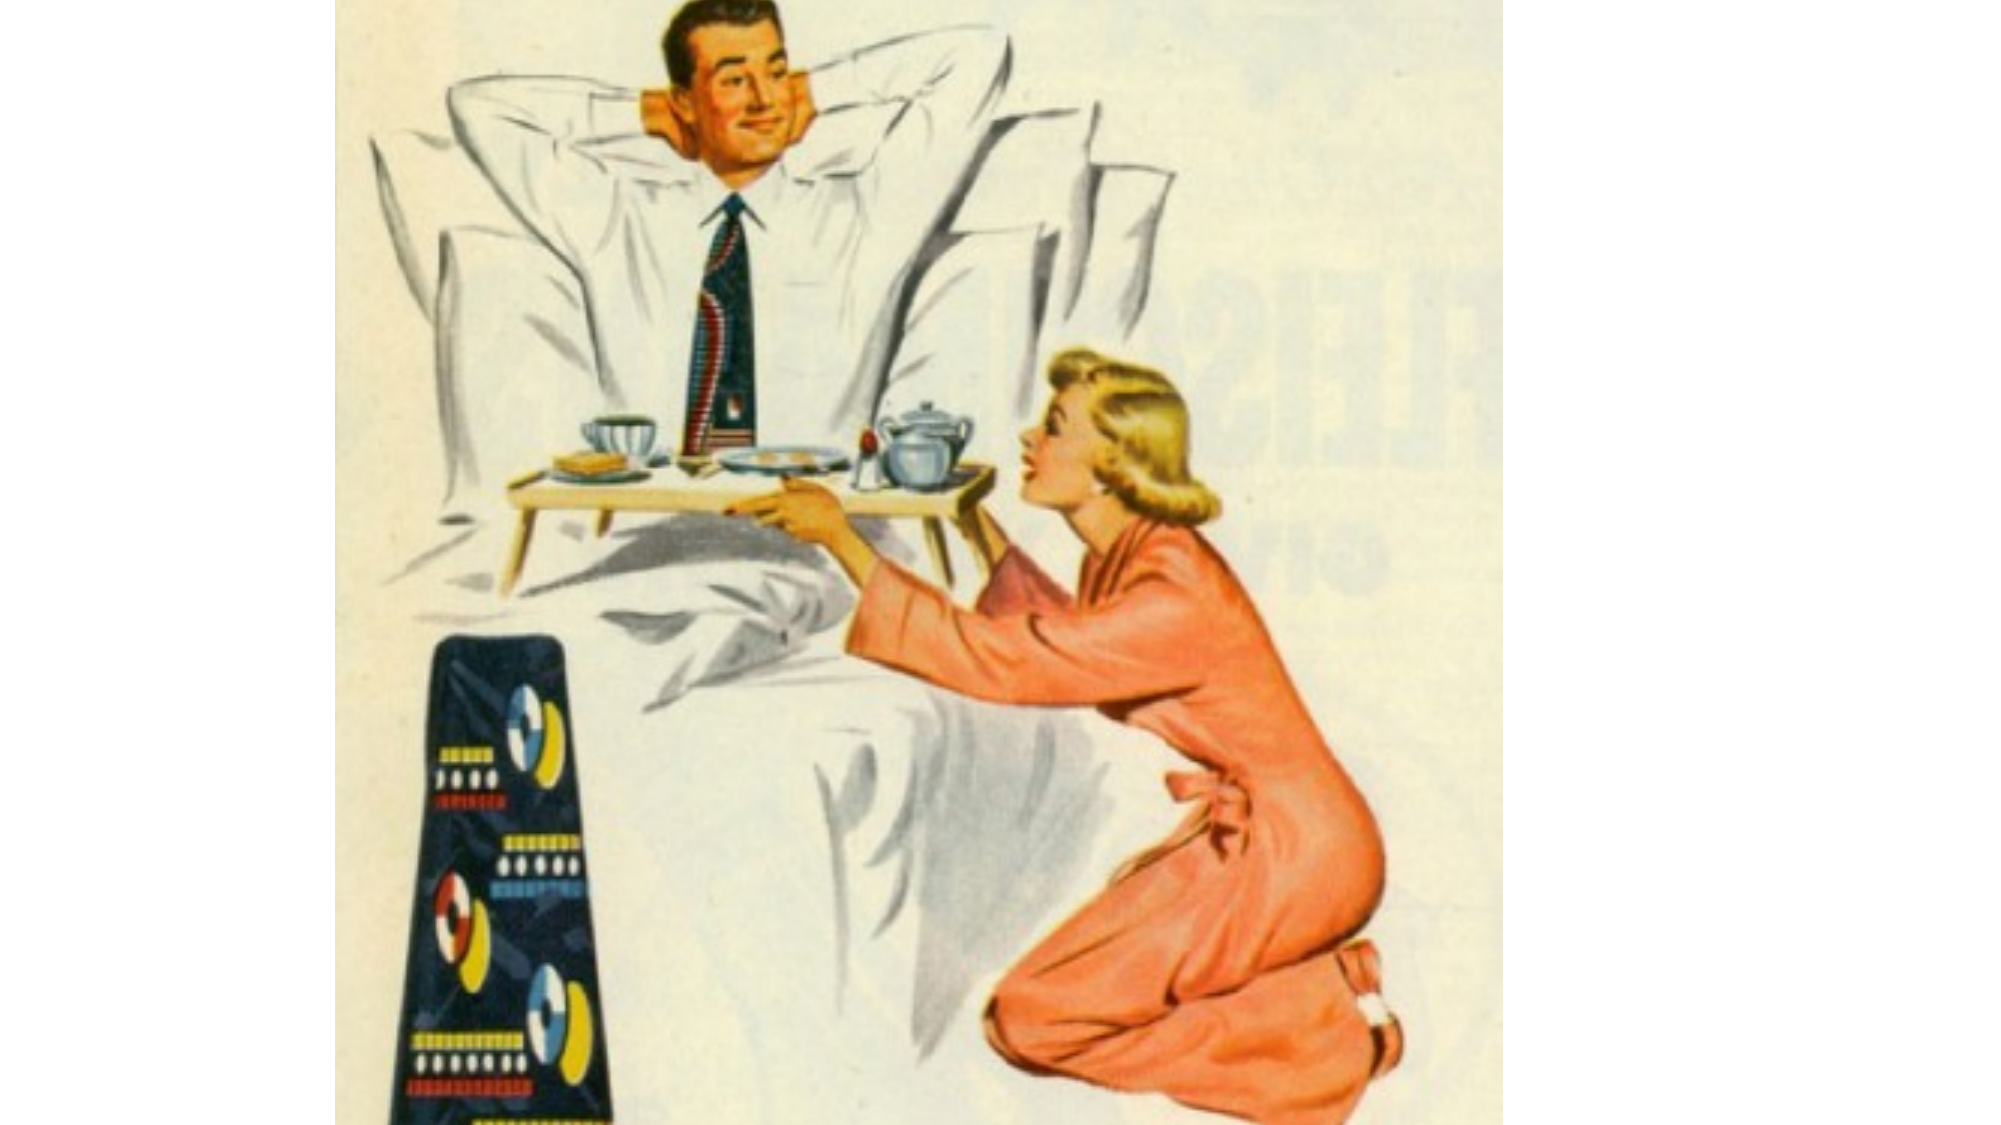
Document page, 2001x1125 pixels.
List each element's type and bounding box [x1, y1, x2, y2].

picture [335, 0, 1503, 1125]
